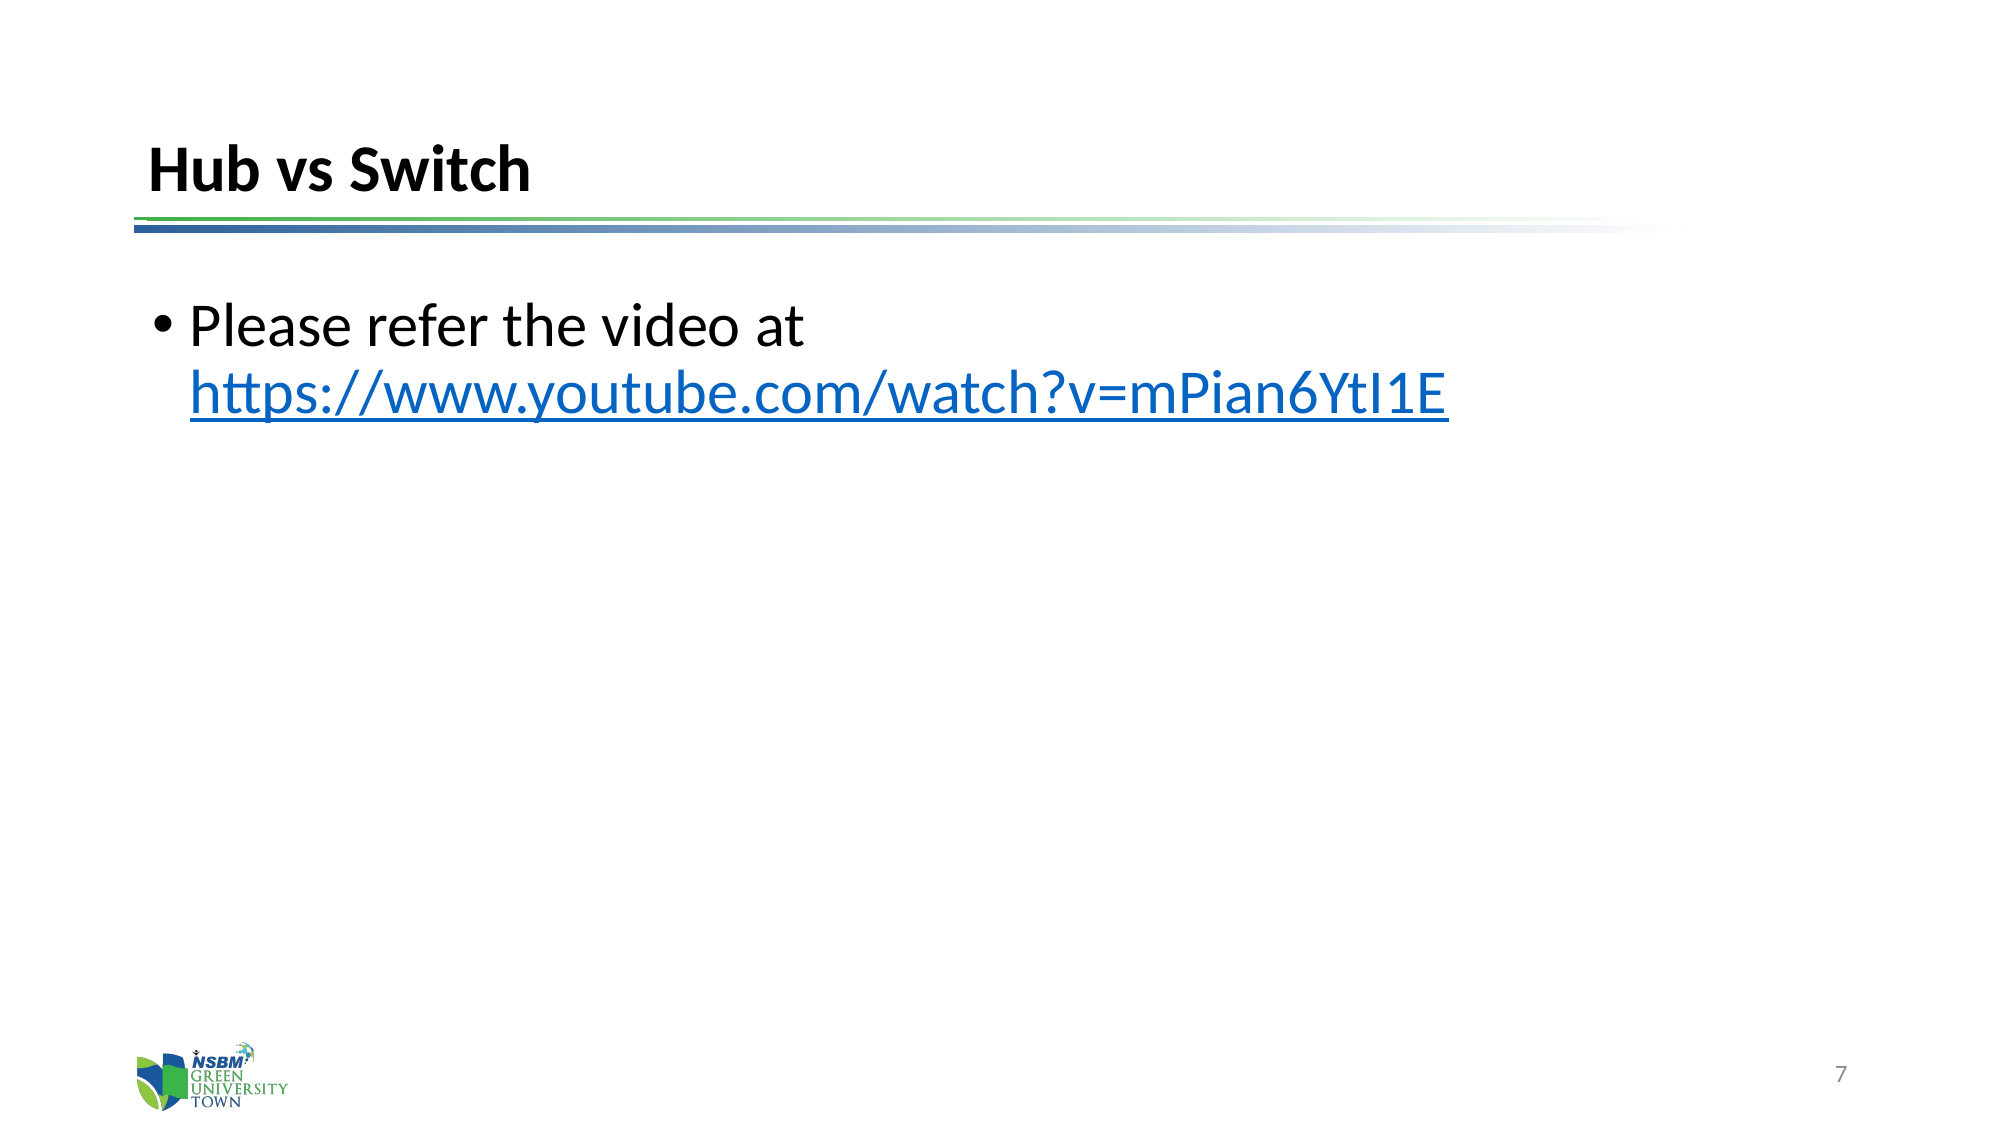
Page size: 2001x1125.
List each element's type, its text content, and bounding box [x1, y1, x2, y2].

slide_number 7 [1412, 1042, 1863, 1103]
title Hub vs Switch [133, 85, 1859, 256]
picture [137, 1042, 288, 1111]
list Please refer the video at https://www.youtube.com/watch?v=mPian6YtI1E [137, 285, 1863, 999]
